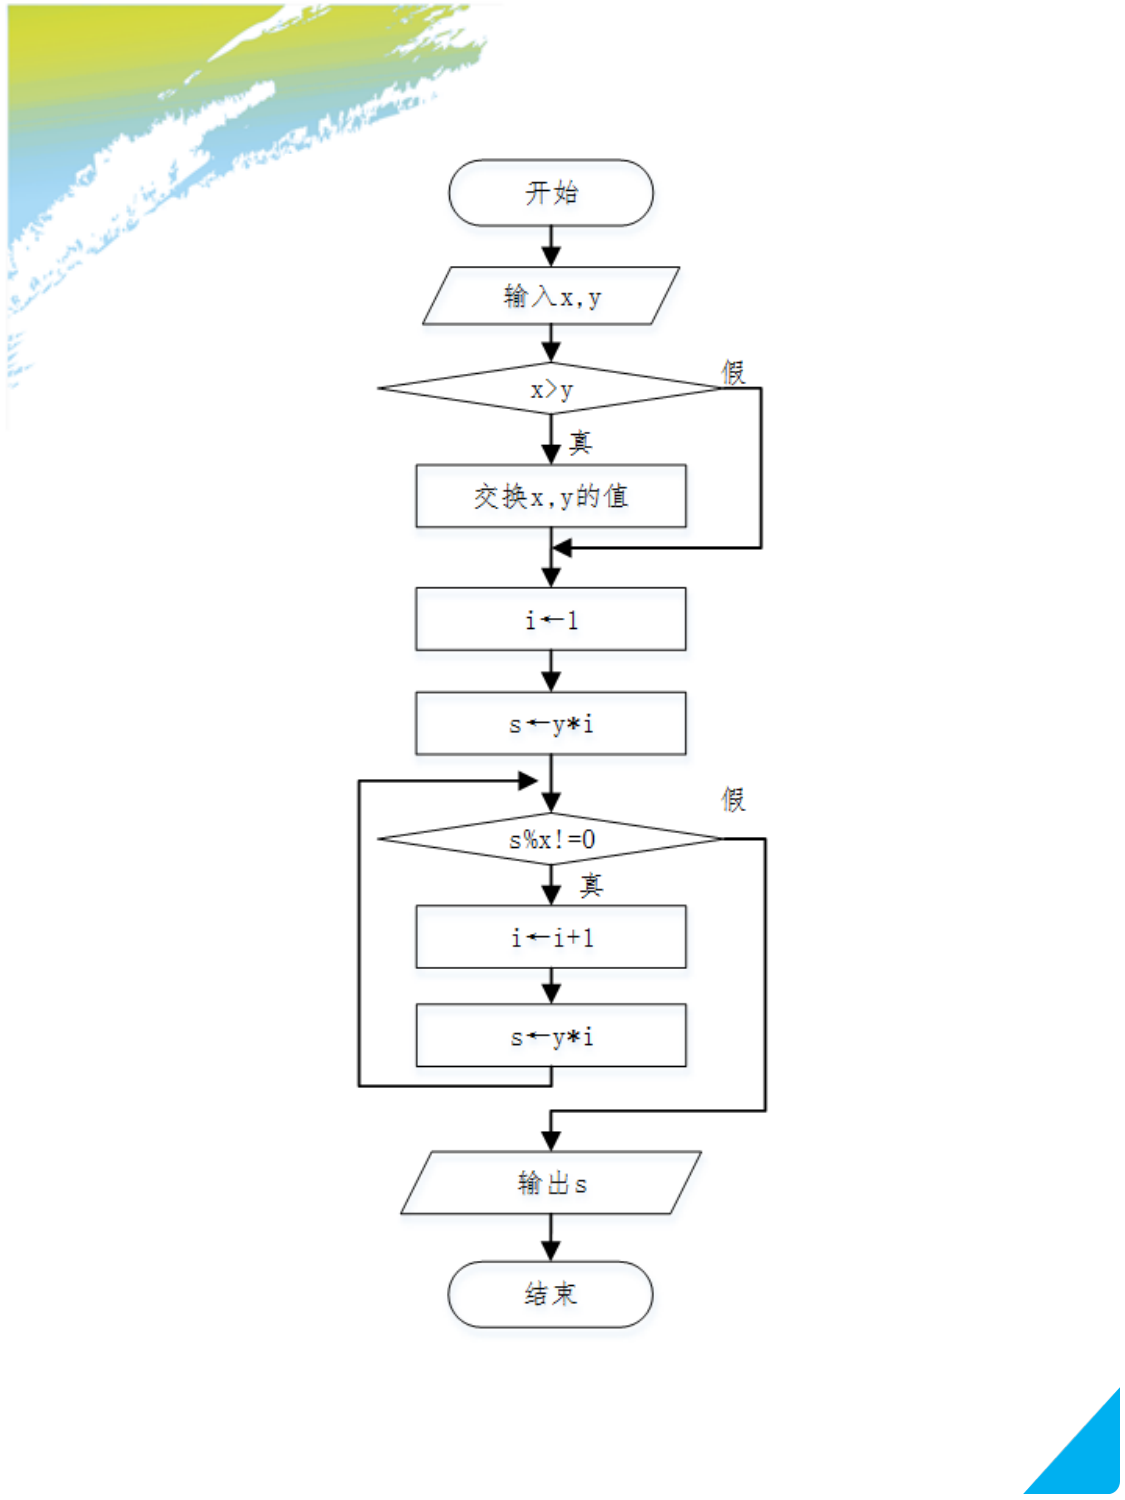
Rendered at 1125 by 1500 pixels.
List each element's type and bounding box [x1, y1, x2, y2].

text_box [0, 0, 521, 440]
picture [1023, 1387, 1118, 1492]
picture [1114, 1487, 1120, 1494]
picture [285, 154, 840, 1346]
